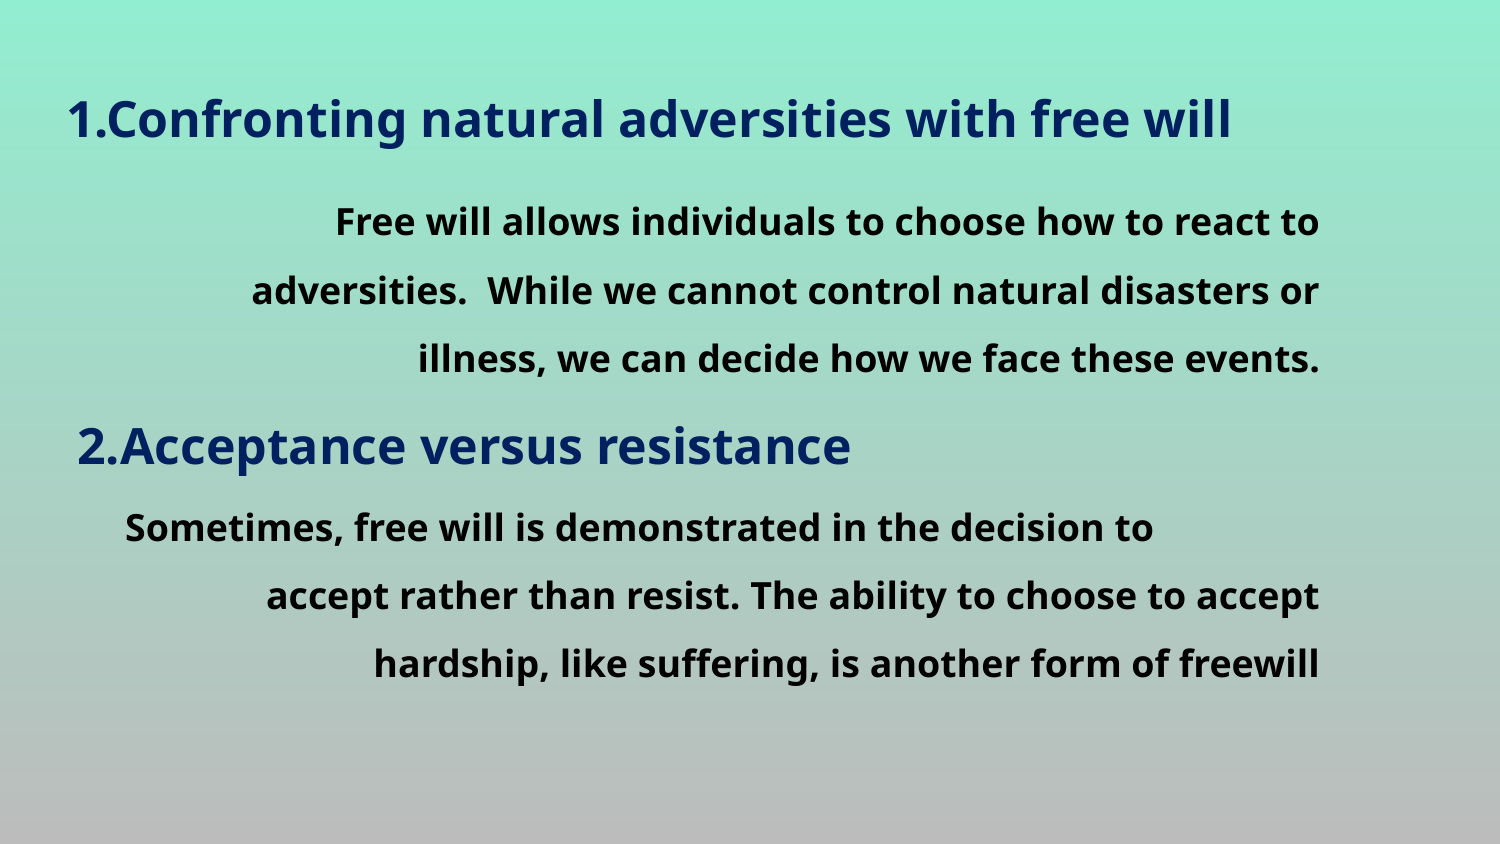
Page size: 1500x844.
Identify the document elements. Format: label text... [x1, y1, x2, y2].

list Free will allows individuals to choose how to react to adversities. While we cannot control natural disasters or illness, we can decide how we face these events. 2.Acceptance versus resistance Sometimes, free will is demonstrated in the decision to accept rather than resist. The ability to choose to accept hardship, like suffering, is another form of freewill [66, 160, 1333, 733]
title 1.Confronting natural adversities with free will [51, 72, 1449, 646]
